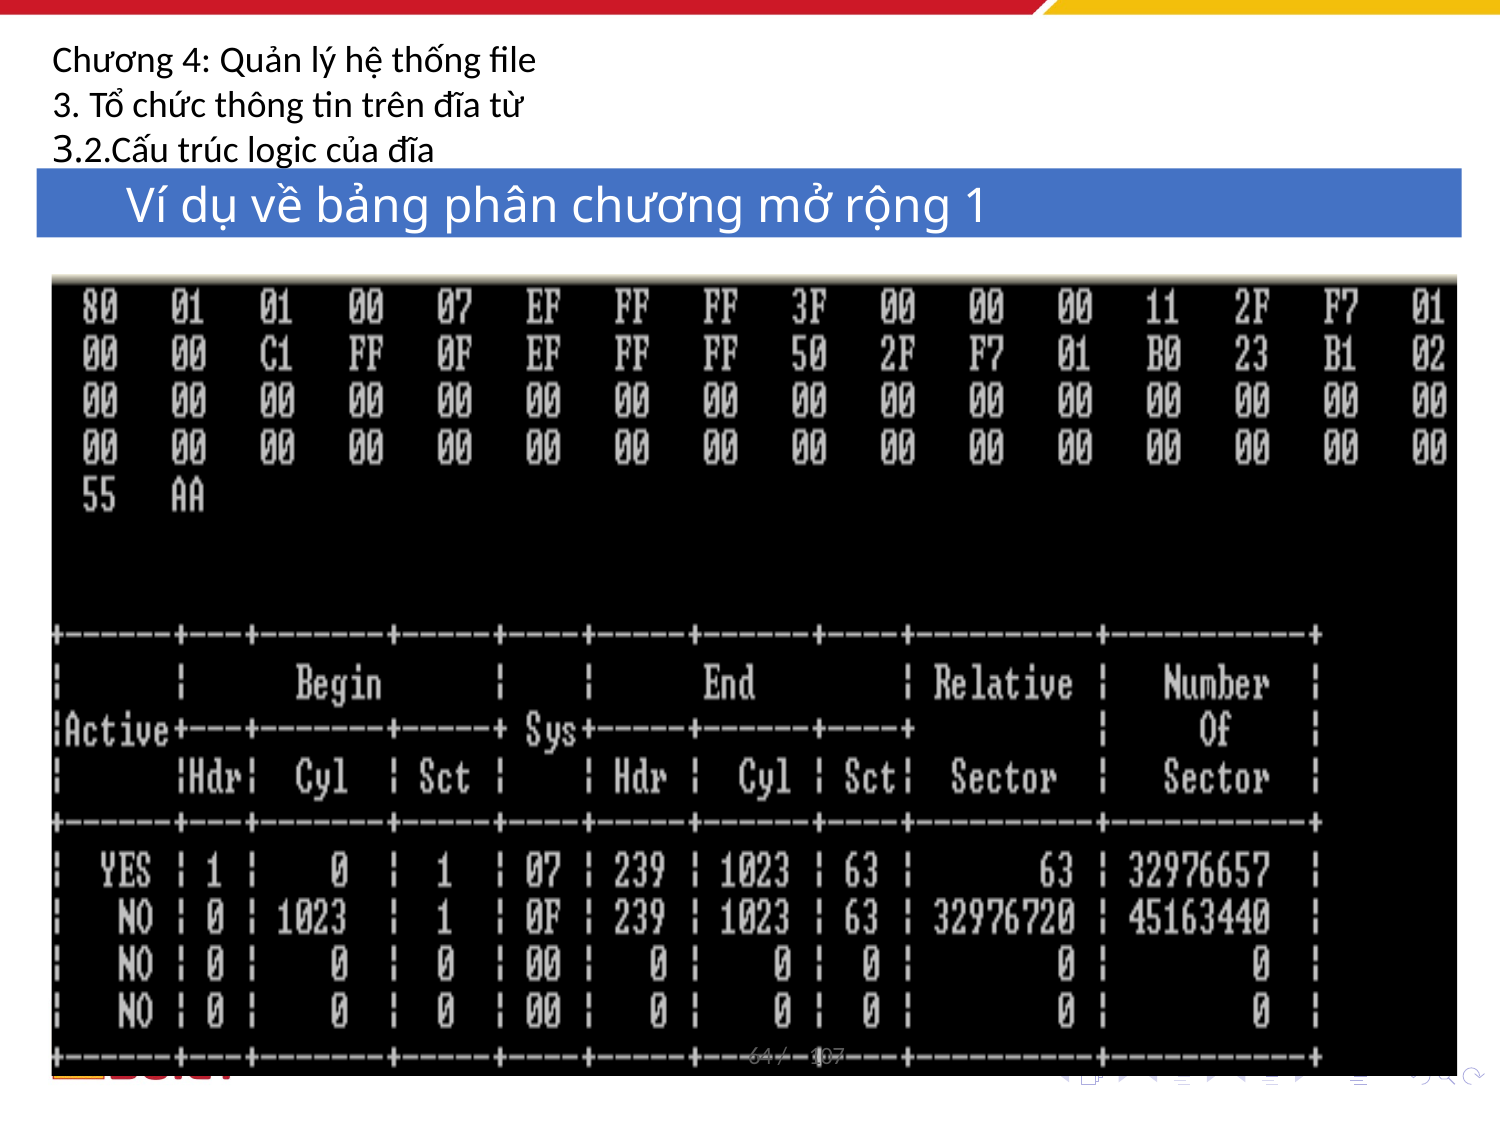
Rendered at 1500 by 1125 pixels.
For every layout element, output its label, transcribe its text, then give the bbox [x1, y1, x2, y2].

text_box [1118, 1077, 1126, 1083]
text_box [1081, 1077, 1096, 1085]
picture [0, 0, 1500, 1125]
text_box Ví dụ về bảng phân chương mở rộng 1 [36, 167, 1463, 238]
text_box Chương 4: Quản lý hệ thống file 3. Tổ chức thông tin trên đĩa từ 3.2.Cấu trúc logic của đĩa [37, 27, 1472, 178]
text_box [1206, 1077, 1214, 1083]
text_box [1088, 1077, 1099, 1082]
text_box [1474, 1073, 1485, 1078]
text_box [1463, 1067, 1479, 1085]
text_box [1150, 1077, 1158, 1083]
text_box [51, 274, 1458, 1077]
text_box [1295, 1077, 1303, 1083]
text_box [1415, 1077, 1430, 1085]
text_box [1062, 1077, 1070, 1083]
slide_number 64 / 107 [654, 728, 846, 1125]
text_box [1238, 1077, 1246, 1083]
